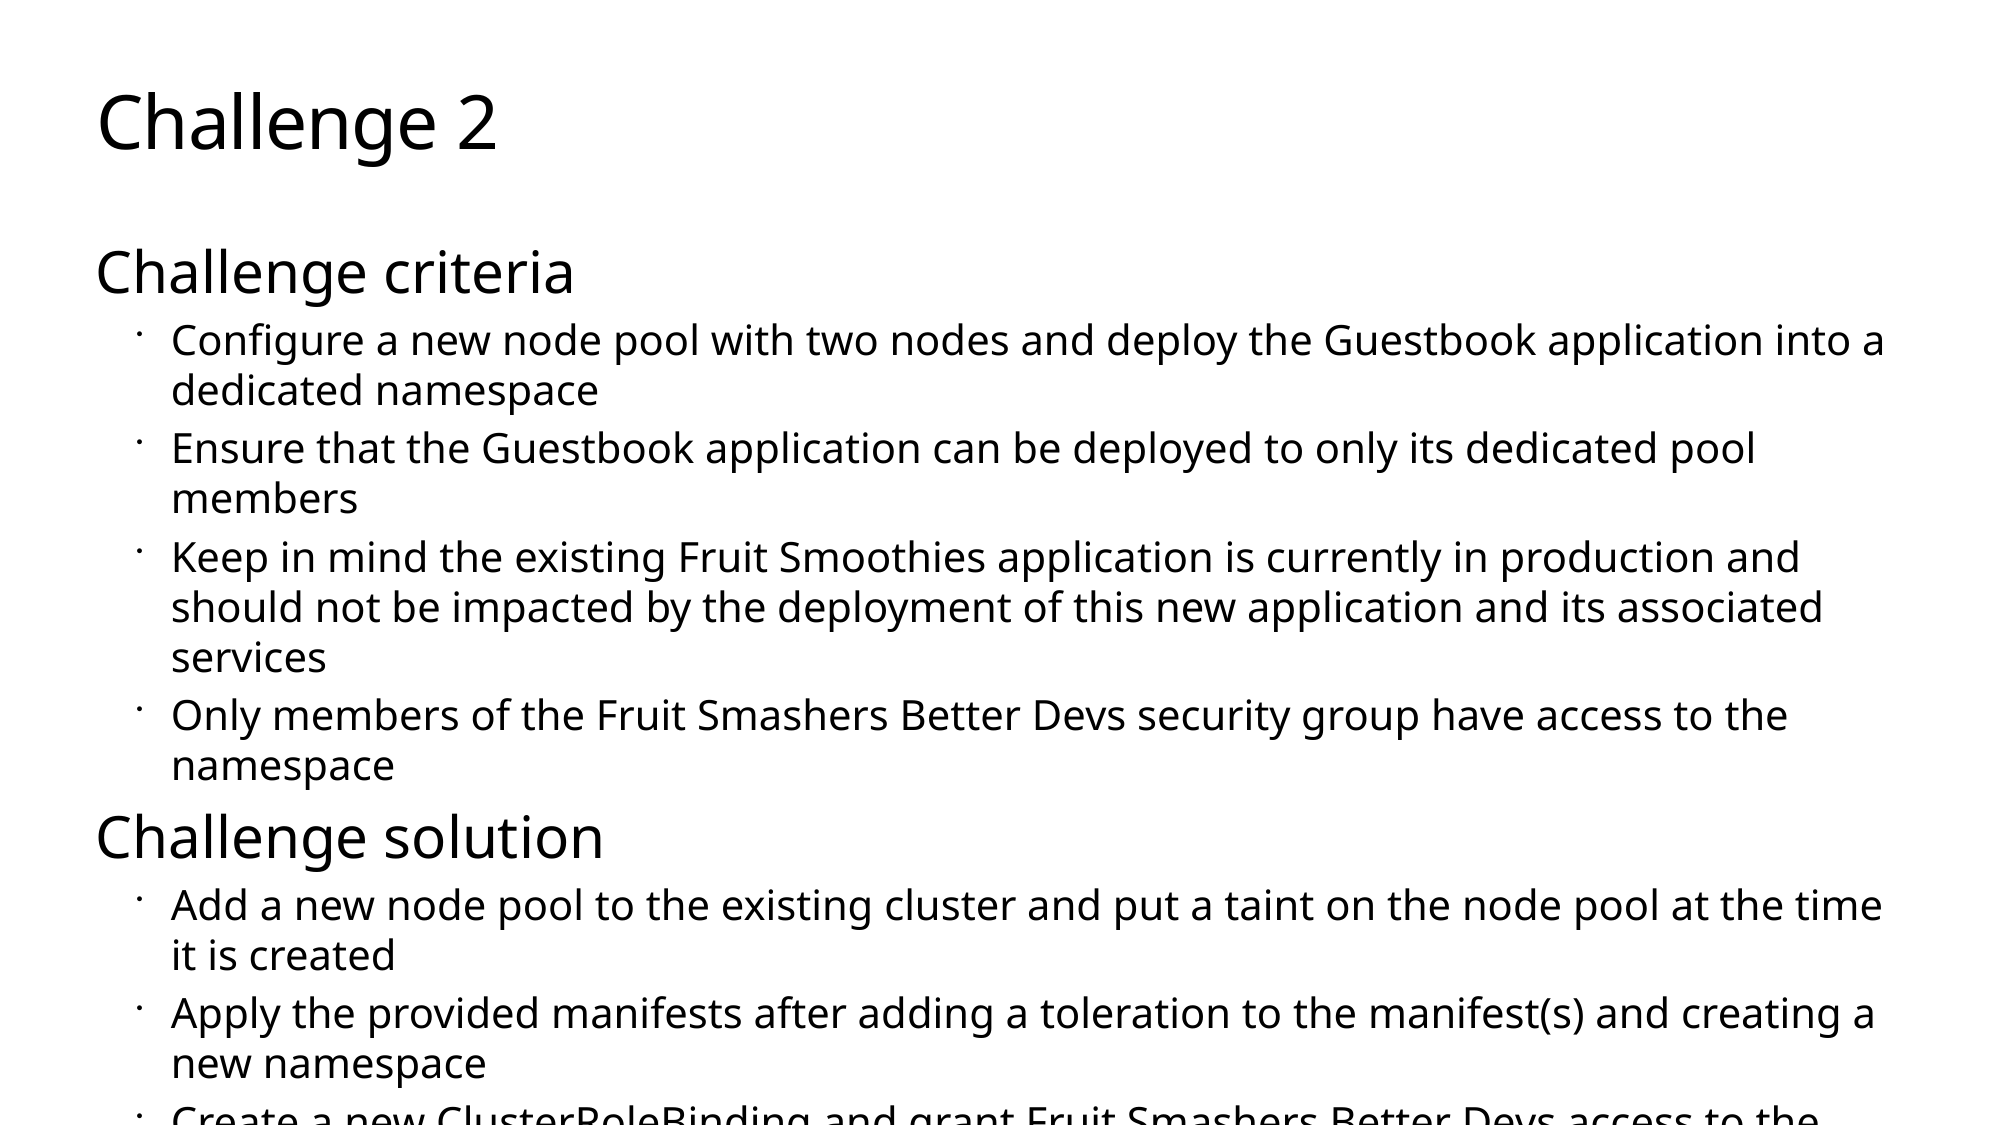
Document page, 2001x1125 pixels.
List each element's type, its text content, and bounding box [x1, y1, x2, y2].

title Challenge 2 [96, 75, 1904, 166]
list Challenge criteria Configure a new node pool with two nodes and deploy the Guestbook application into a dedicated namespace Ensure that the Guestbook application can be deployed to only its dedicated pool members Keep in mind the existing Fruit Smoothies application is currently in production and should not be impacted by the deployment of this new application and its associated services Only members of the Fruit Smashers Better Devs security group have access to the namespace Challenge solution Add a new node pool to the existing cluster and put a taint on the node pool at the time it is created Apply the provided manifests after adding a toleration to the manifest(s) and creating a new namespace Create a new ClusterRoleBinding and grant Fruit Smashers Better Devs access to the namespace [95, 235, 1904, 1068]
